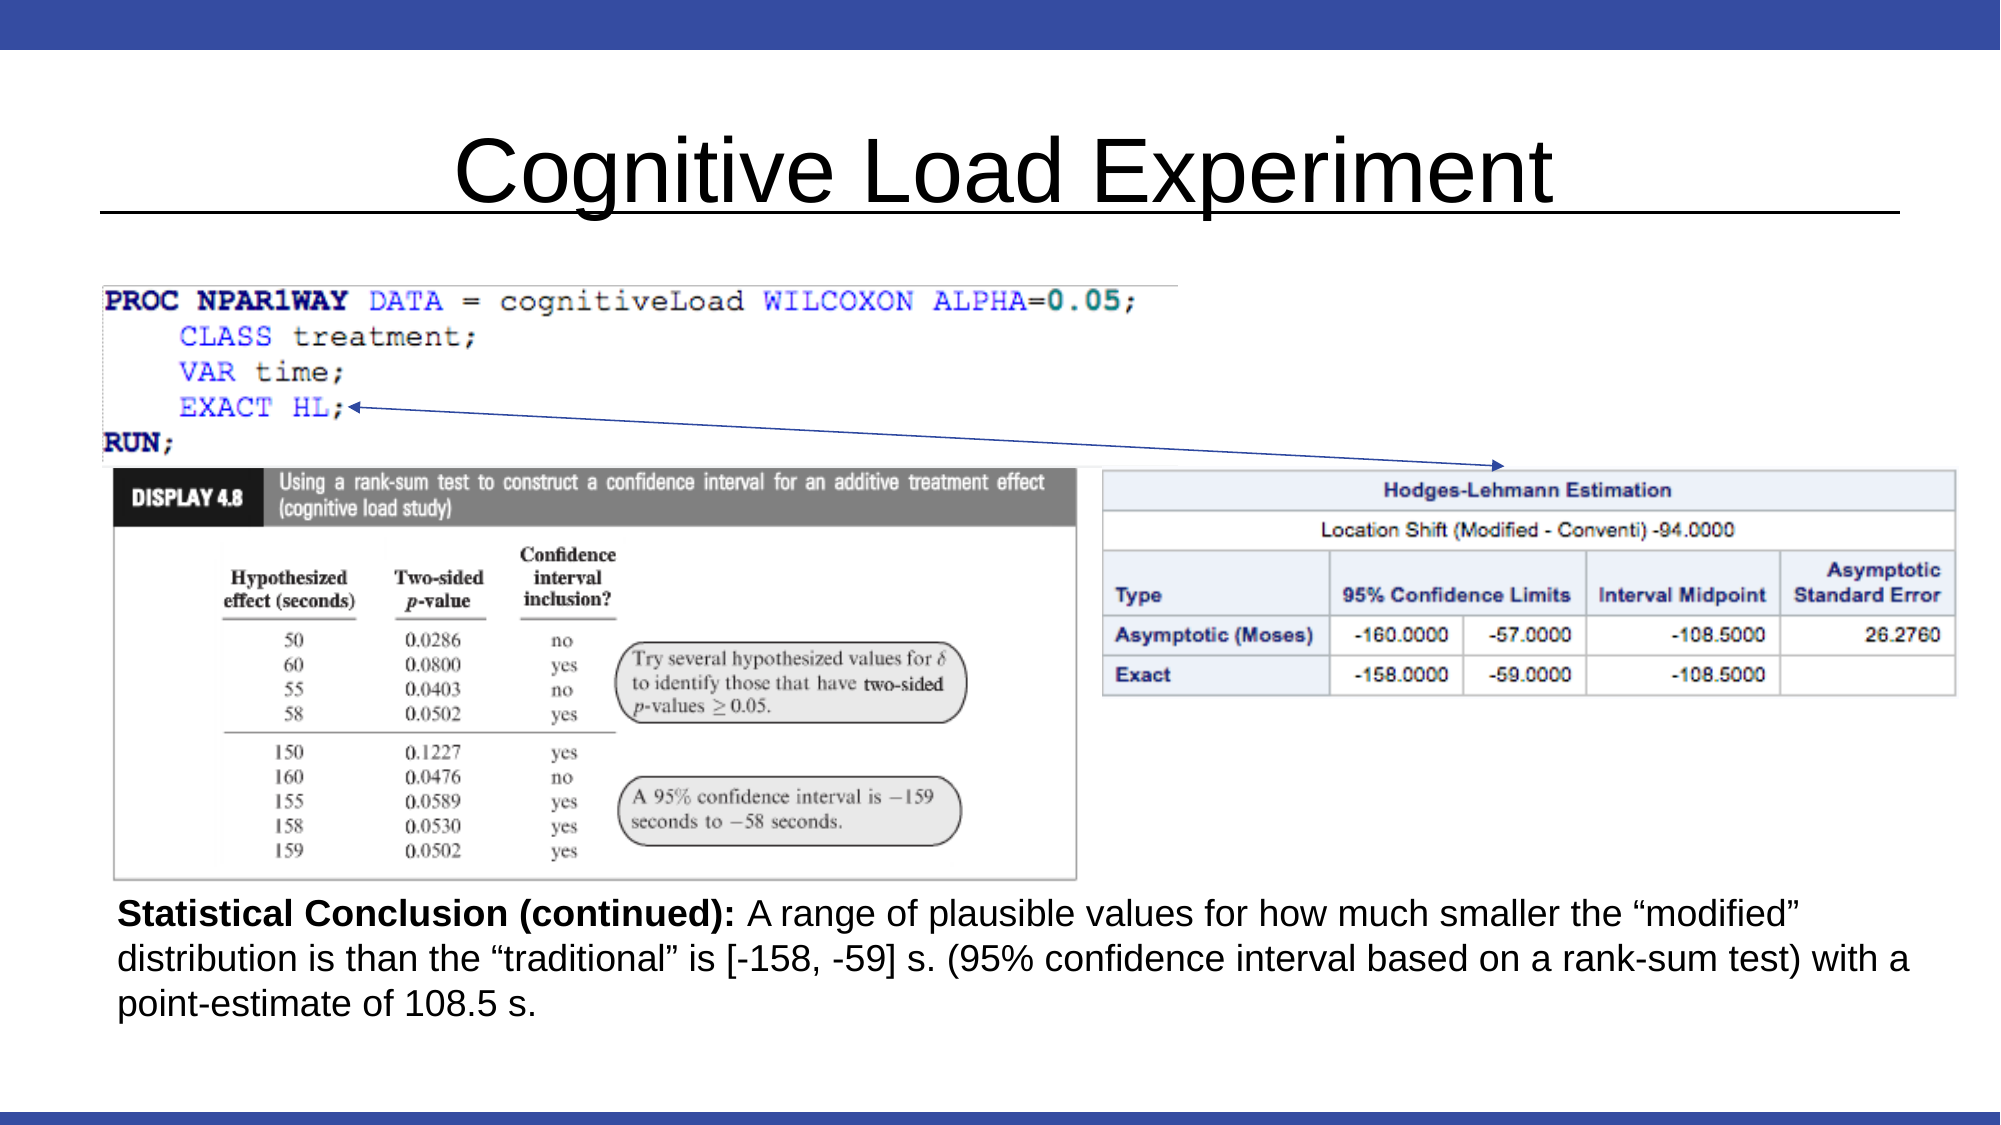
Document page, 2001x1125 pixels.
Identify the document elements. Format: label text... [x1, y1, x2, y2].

text_box Statistical Conclusion (continued): A range of plausible values for how much smaller the “modified” distribution is than the “traditional” is [-158, -59] s. (95% conﬁdence interval based on a rank-sum test) with a point-estimate of 108.5 s. [102, 881, 1973, 1076]
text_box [347, 406, 1505, 467]
picture [102, 285, 1959, 699]
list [102, 476, 1089, 896]
title Cognitive Load Experiment [180, 47, 1830, 285]
